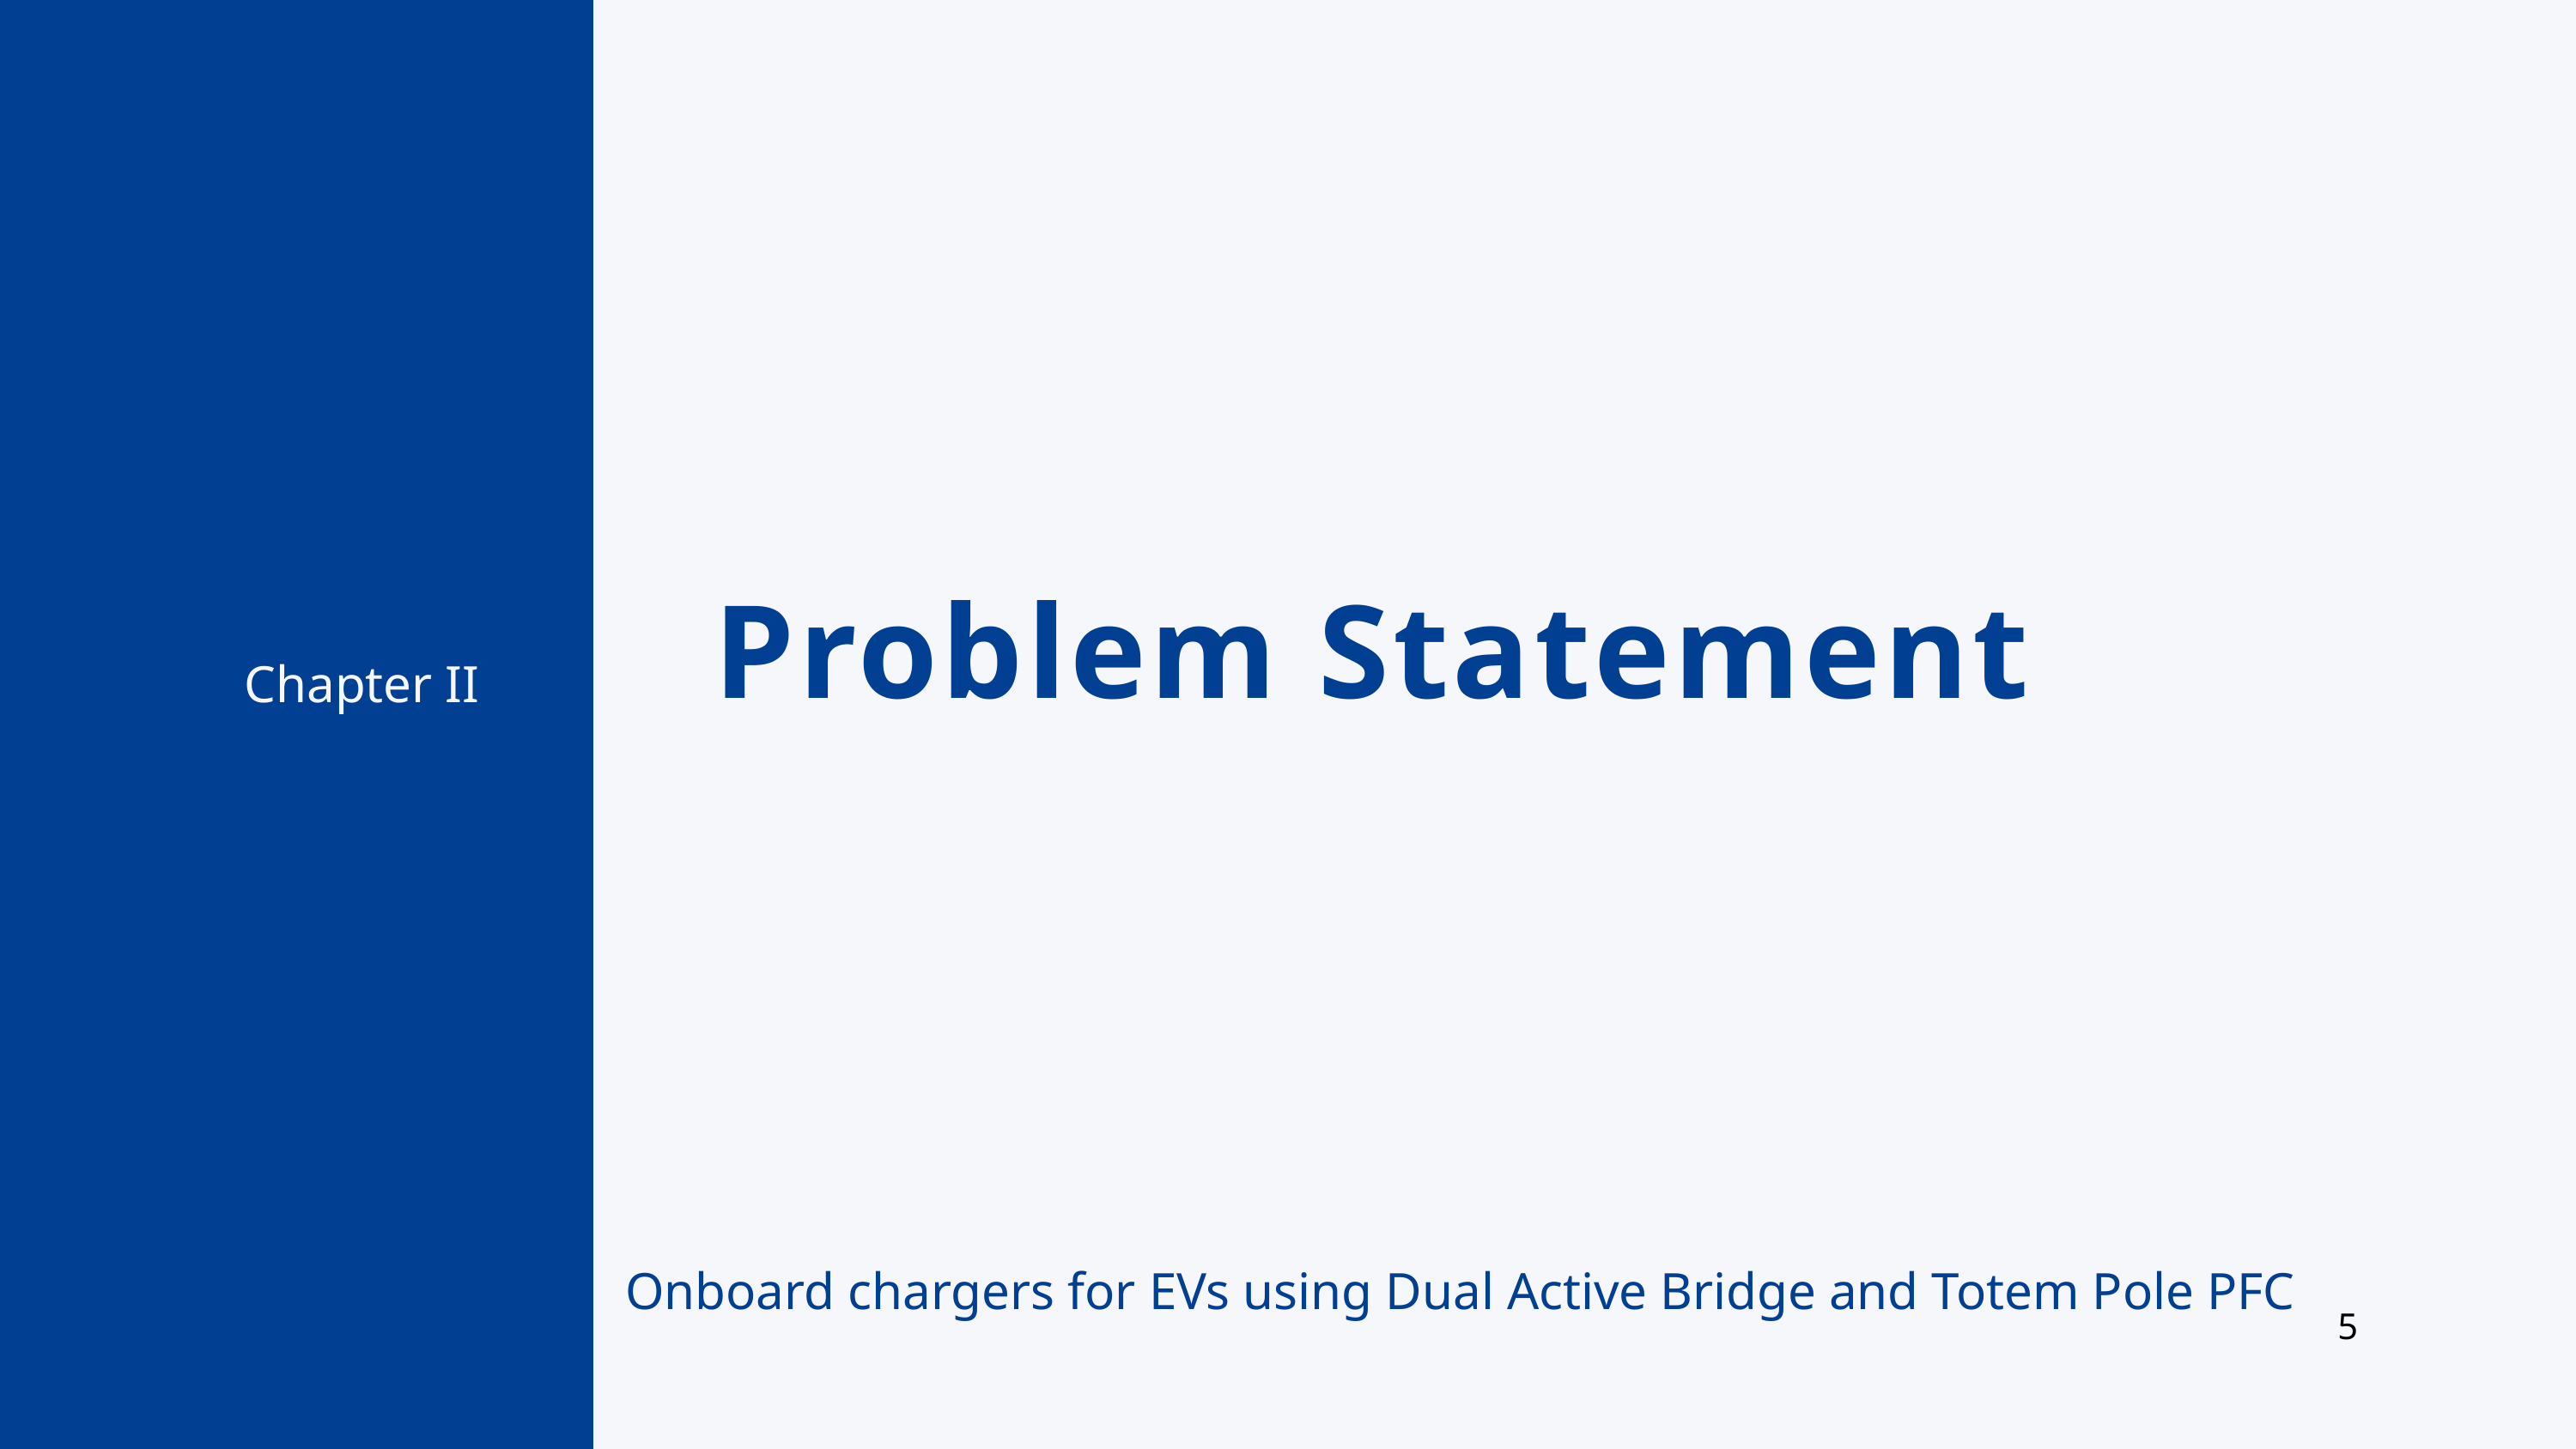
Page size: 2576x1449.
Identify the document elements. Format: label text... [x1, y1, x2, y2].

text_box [0, 0, 594, 1449]
text_box Problem Statement [714, 570, 2432, 724]
text_box 5 [2337, 1296, 2359, 1348]
text_box Onboard chargers for EVs using Dual Active Bridge and Totem Pole PFC [625, 1240, 2384, 1400]
